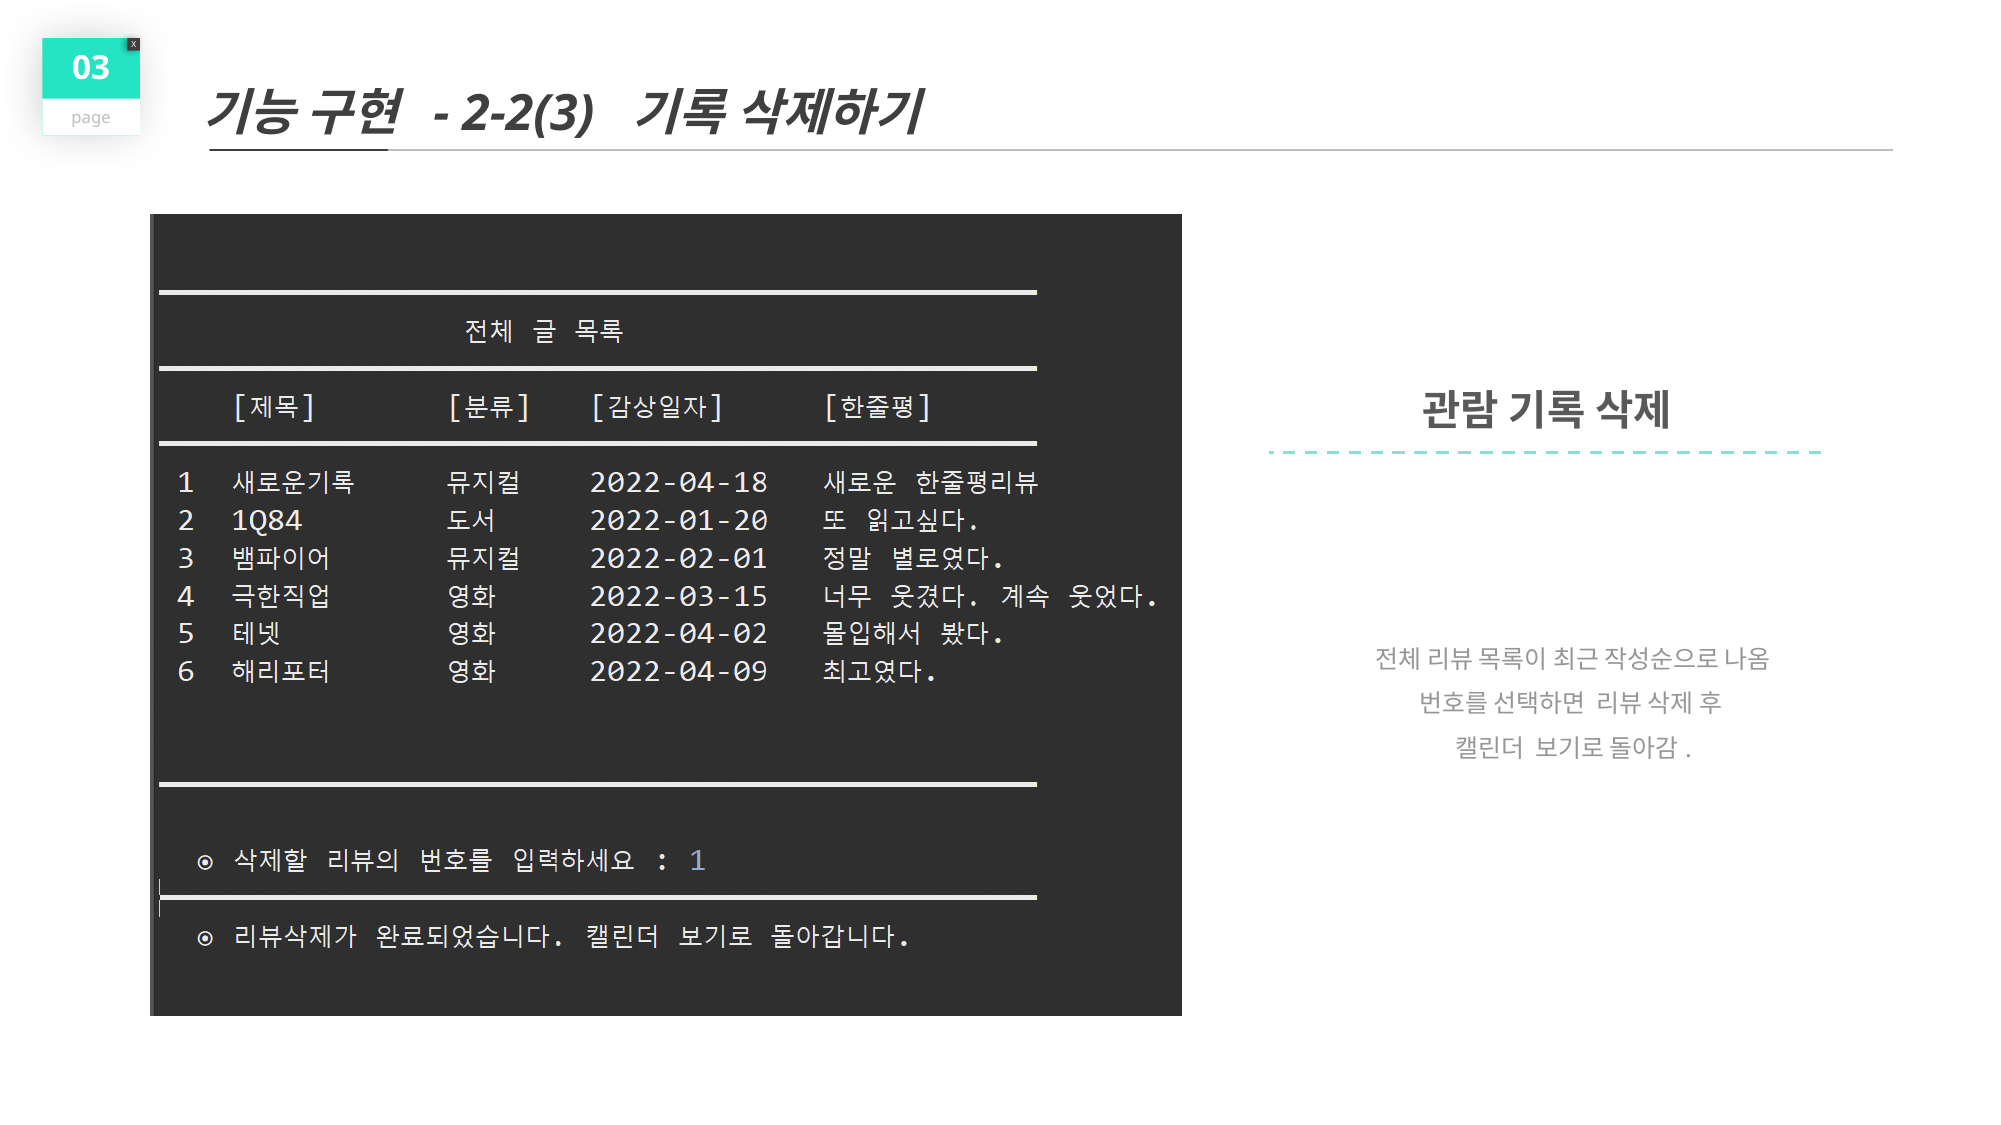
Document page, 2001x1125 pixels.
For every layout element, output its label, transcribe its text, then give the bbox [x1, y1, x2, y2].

text_box 기능 구현 - 2-2(3) 기록 삭제하기 [188, 42, 1662, 148]
picture [149, 213, 1183, 1016]
text_box 관람 기록 삭제 [1233, 376, 1861, 475]
text_box 전체 리뷰 목록이 최근 작성순으로 나옴 번호를 선택하면 리뷰 삭제 후 캘린더 보기로 돌아감. [1332, 497, 1815, 894]
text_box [42, 37, 141, 136]
